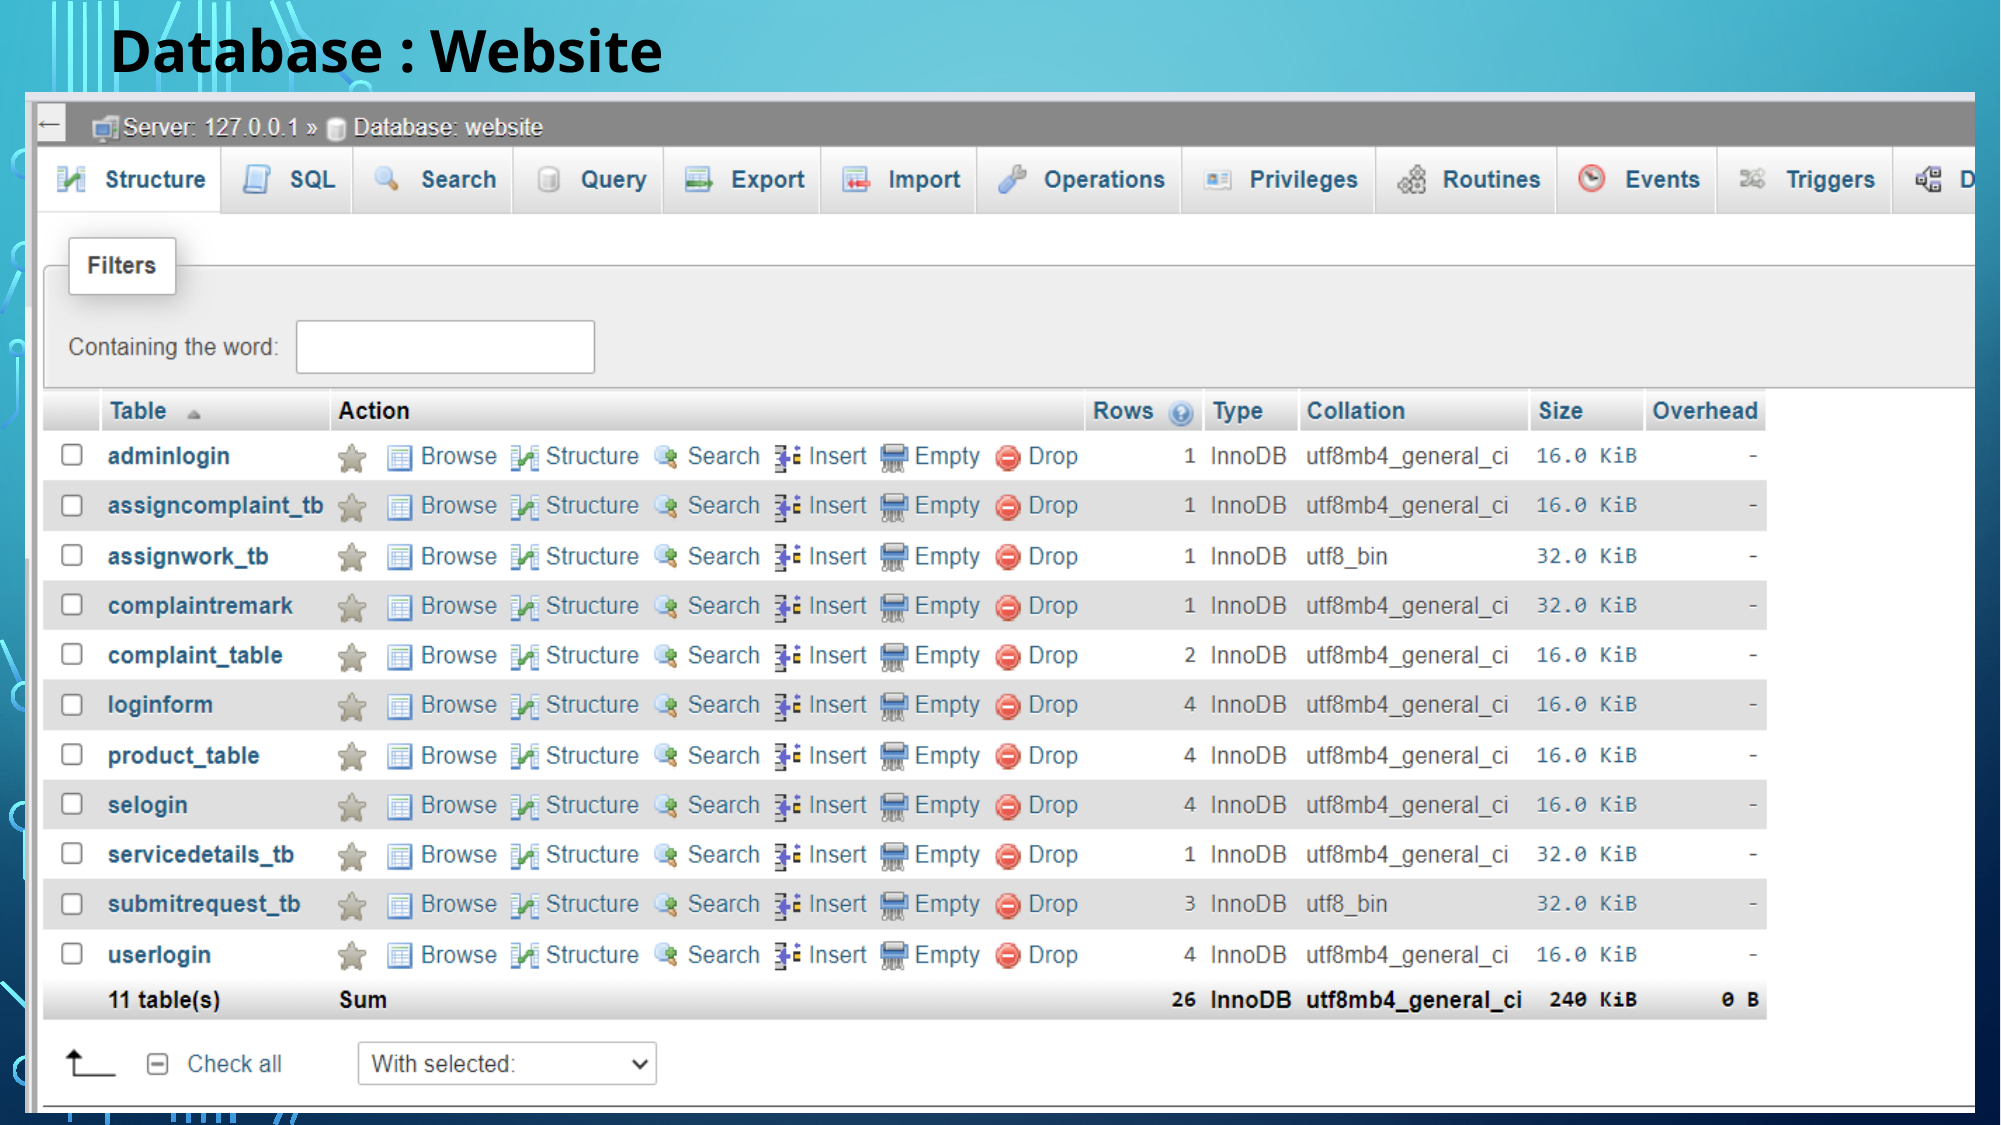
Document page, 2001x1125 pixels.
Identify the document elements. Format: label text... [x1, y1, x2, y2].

picture [25, 92, 1975, 1113]
text_box Database : Website [95, 6, 899, 92]
